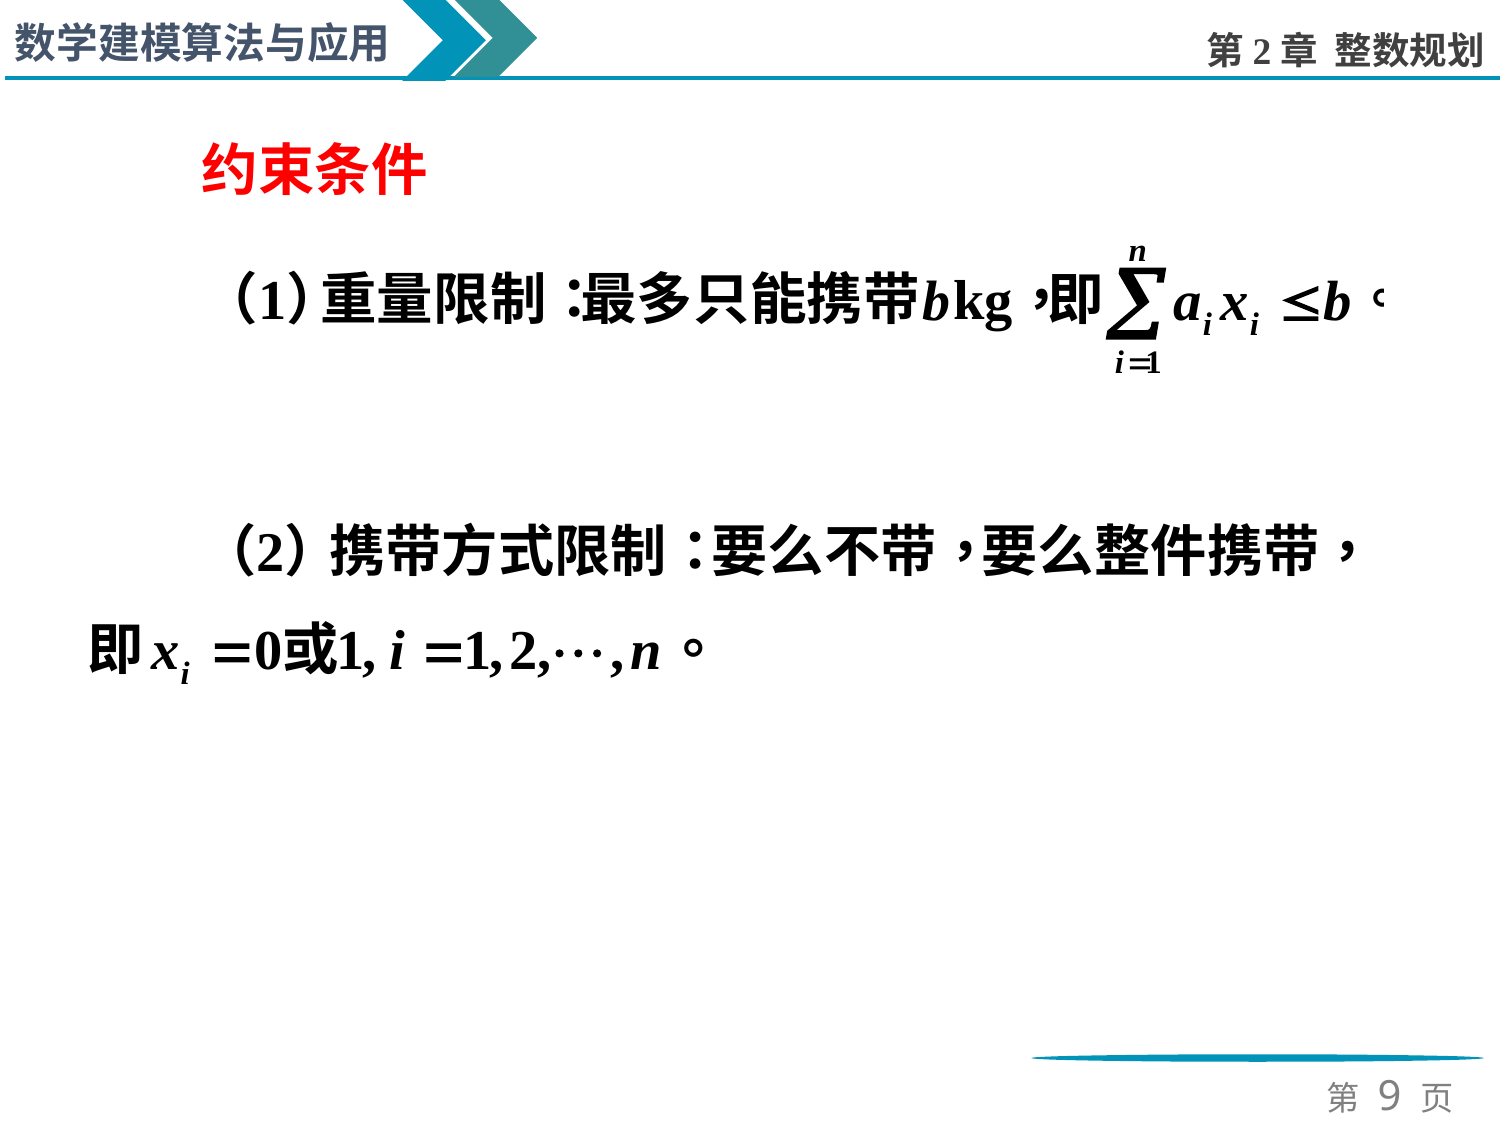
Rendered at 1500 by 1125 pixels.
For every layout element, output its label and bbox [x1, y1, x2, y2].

text_box [87, 513, 1377, 975]
text_box [88, 132, 1384, 596]
